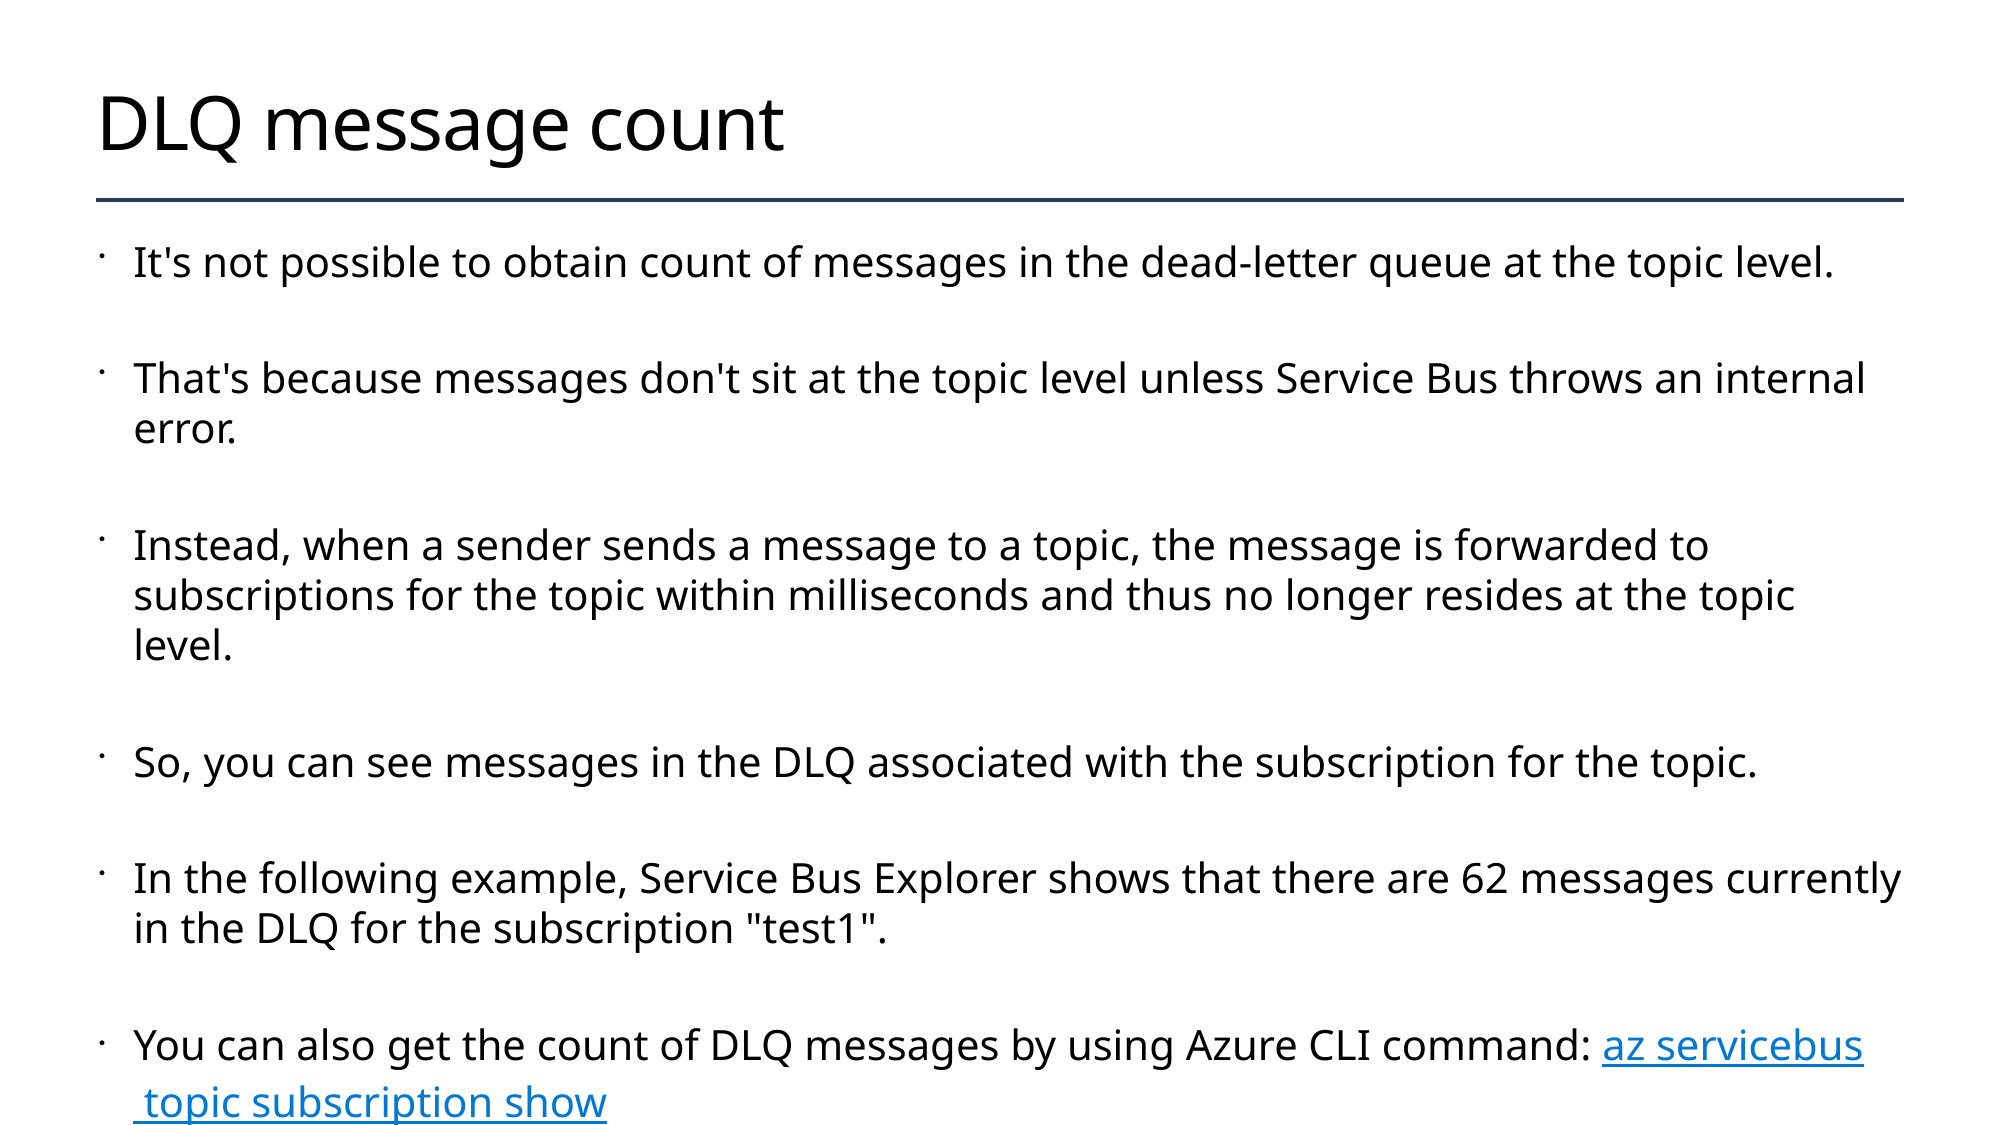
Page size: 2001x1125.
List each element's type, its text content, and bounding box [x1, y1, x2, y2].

list It's not possible to obtain count of messages in the dead-letter queue at the topic level. That's because messages don't sit at the topic level unless Service Bus throws an internal error. Instead, when a sender sends a message to a topic, the message is forwarded to subscriptions for the topic within milliseconds and thus no longer resides at the topic level. So, you can see messages in the DLQ associated with the subscription for the topic. In the following example, Service Bus Explorer shows that there are 62 messages currently in the DLQ for the subscription "test1". You can also get the count of DLQ messages by using Azure CLI command: az servicebus topic subscription show [95, 235, 1904, 1044]
title DLQ message count [96, 75, 1904, 166]
